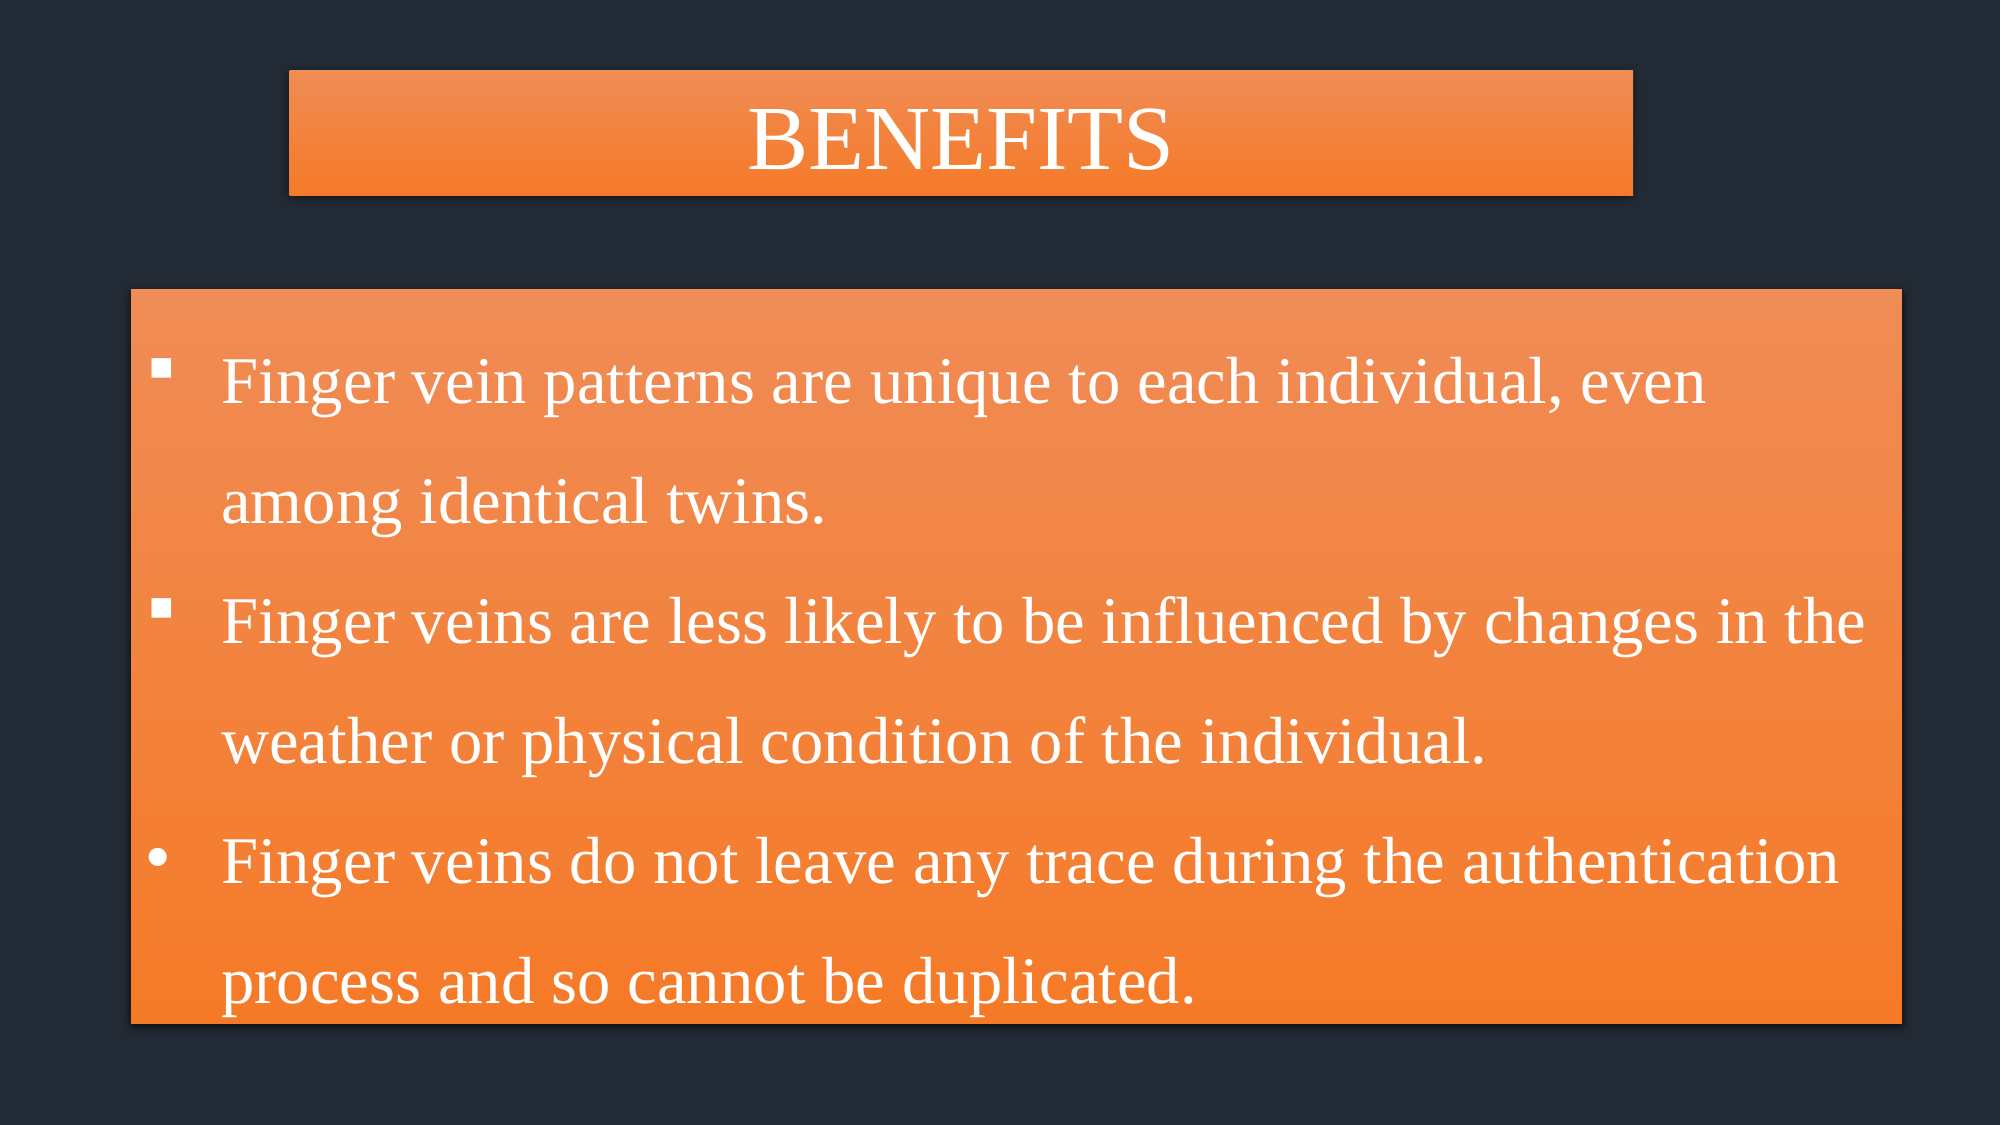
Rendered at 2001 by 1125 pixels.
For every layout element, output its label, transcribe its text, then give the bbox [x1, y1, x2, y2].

text_box Finger vein patterns are unique to each individual, even among identical twins. Finger veins are less likely to be influenced by changes in the weather or physical condition of the individual. Finger veins do not leave any trace during the authentication process and so cannot be duplicated. [131, 289, 1902, 1024]
text_box BENEFITS [289, 70, 1634, 196]
